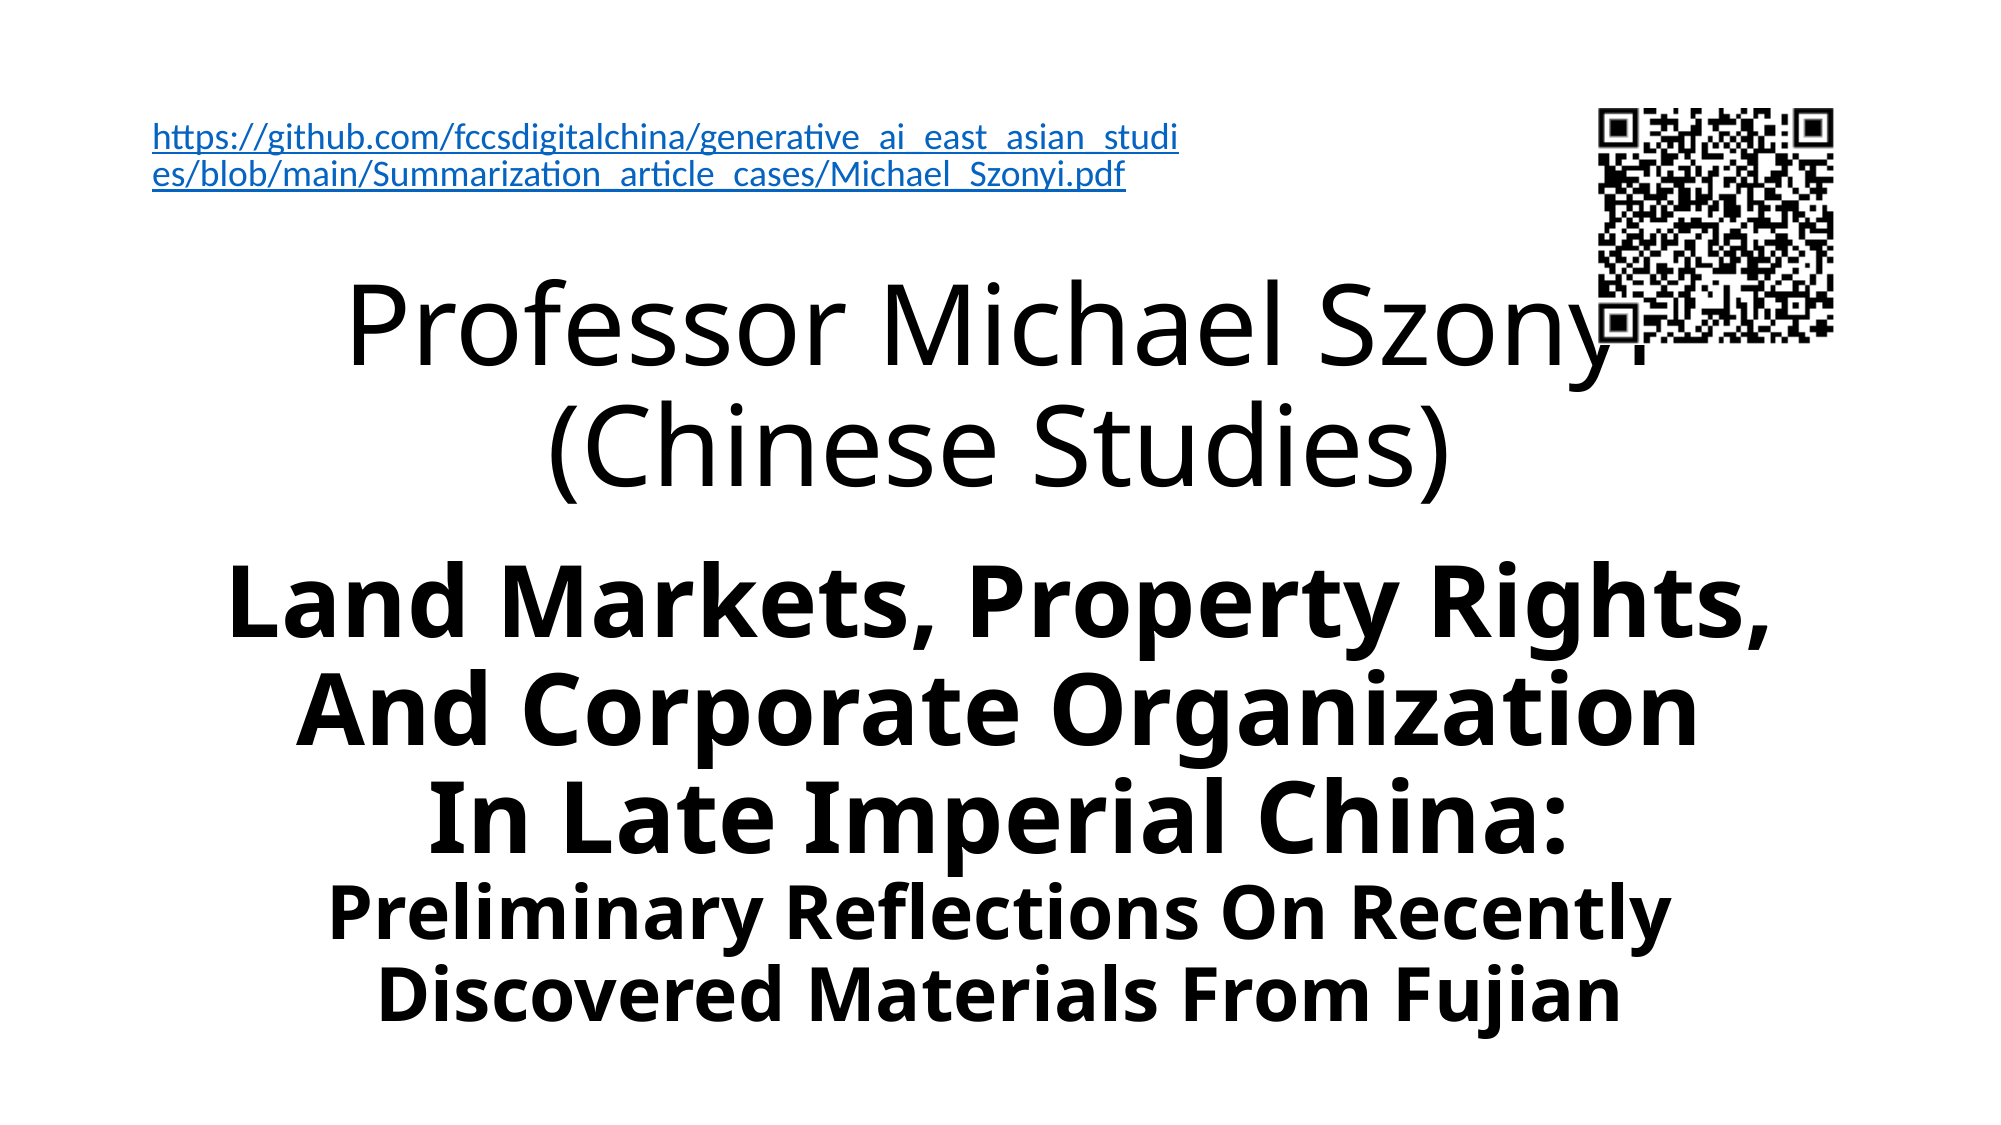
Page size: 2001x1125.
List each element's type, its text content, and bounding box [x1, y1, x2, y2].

picture [1597, 108, 1843, 345]
text_box https://github.com/fccsdigitalchina/generative_ai_east_asian_studies/blob/main/Summarization_article_cases/Michael_Szonyi.pdf [137, 104, 1206, 164]
title Professor Michael Szonyi (Chinese Studies) Land Markets, Property Rights, And Corporate Organization In Late Imperial China: Preliminary Reflections On Recently Discovered Materials From Fujian [137, 242, 1863, 1045]
